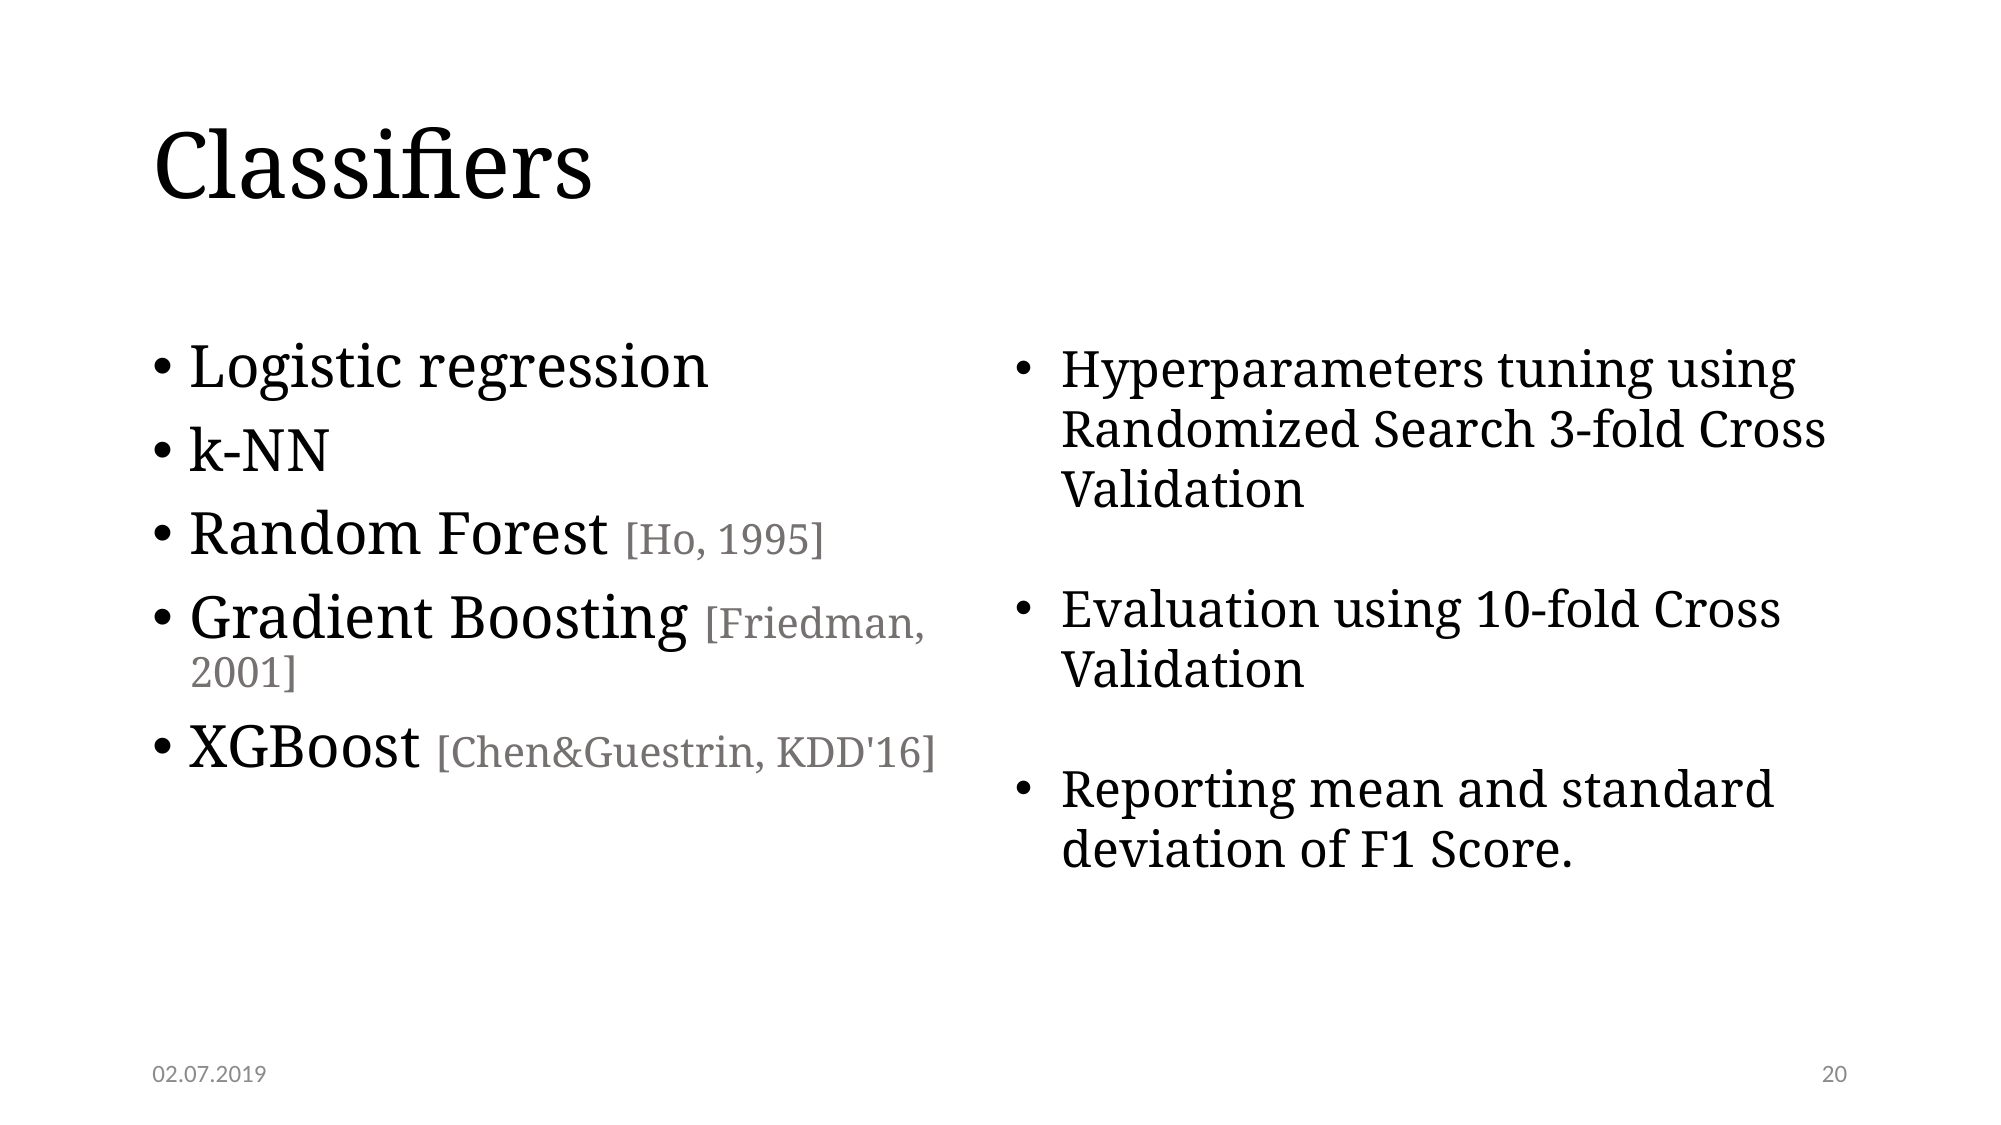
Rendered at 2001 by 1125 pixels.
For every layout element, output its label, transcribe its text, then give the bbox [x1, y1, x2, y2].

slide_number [137, 1042, 588, 1103]
text_box Hyperparameters tuning using Randomized Search 3-fold Cross Validation Evaluation using 10-fold Cross Validation Reporting mean and standard deviation of F1 Score. [999, 329, 1963, 885]
title Classifiers [137, 59, 1863, 278]
slide_number 20 [1412, 1042, 1863, 1103]
list Logistic regression k-NN Random Forest [Ho, 1995] Gradient Boosting [Friedman, 2001] XGBoost [Chen&Guestrin, KDD'16] [137, 329, 999, 827]
